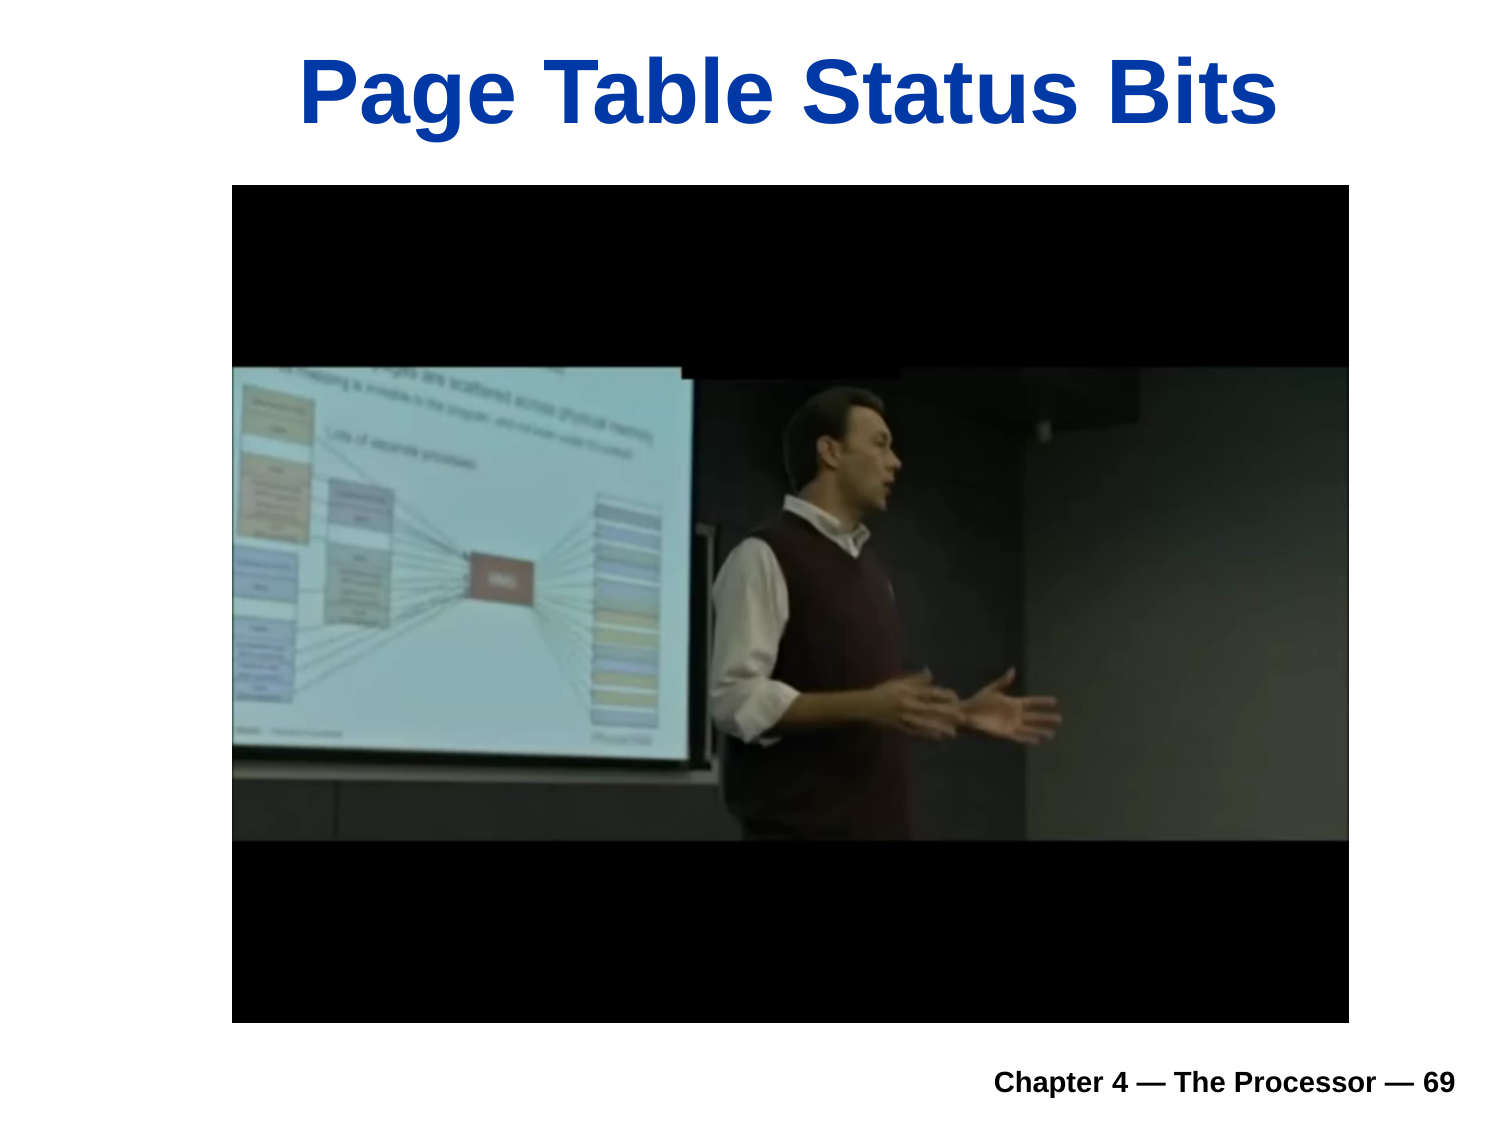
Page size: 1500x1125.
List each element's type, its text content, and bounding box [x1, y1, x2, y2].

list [231, 184, 1350, 1024]
footer Chapter 4 — The Processor — 69 [277, 1046, 1471, 1106]
title Page Table Status Bits [112, 23, 1468, 149]
